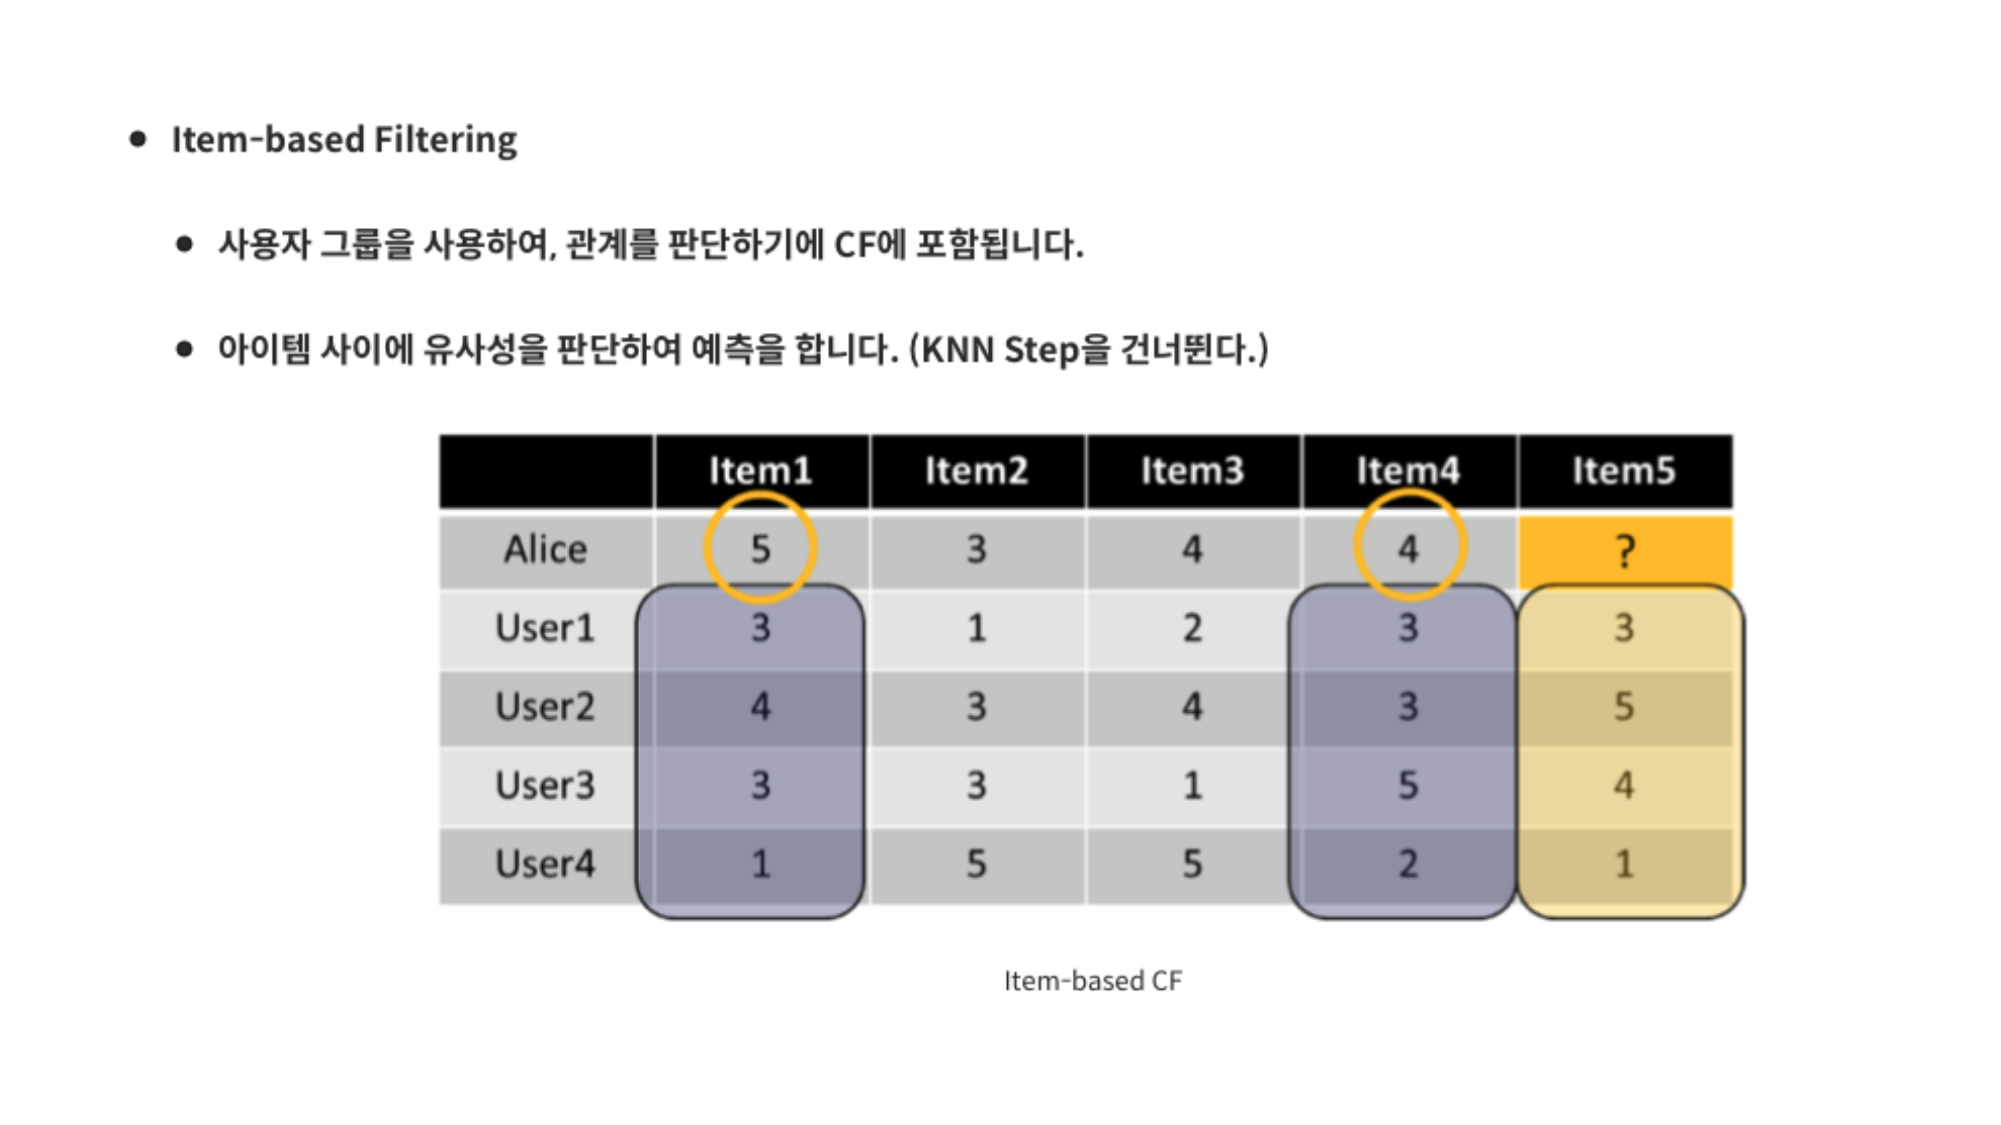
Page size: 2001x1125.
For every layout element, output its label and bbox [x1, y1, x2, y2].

picture [105, 106, 1895, 1019]
